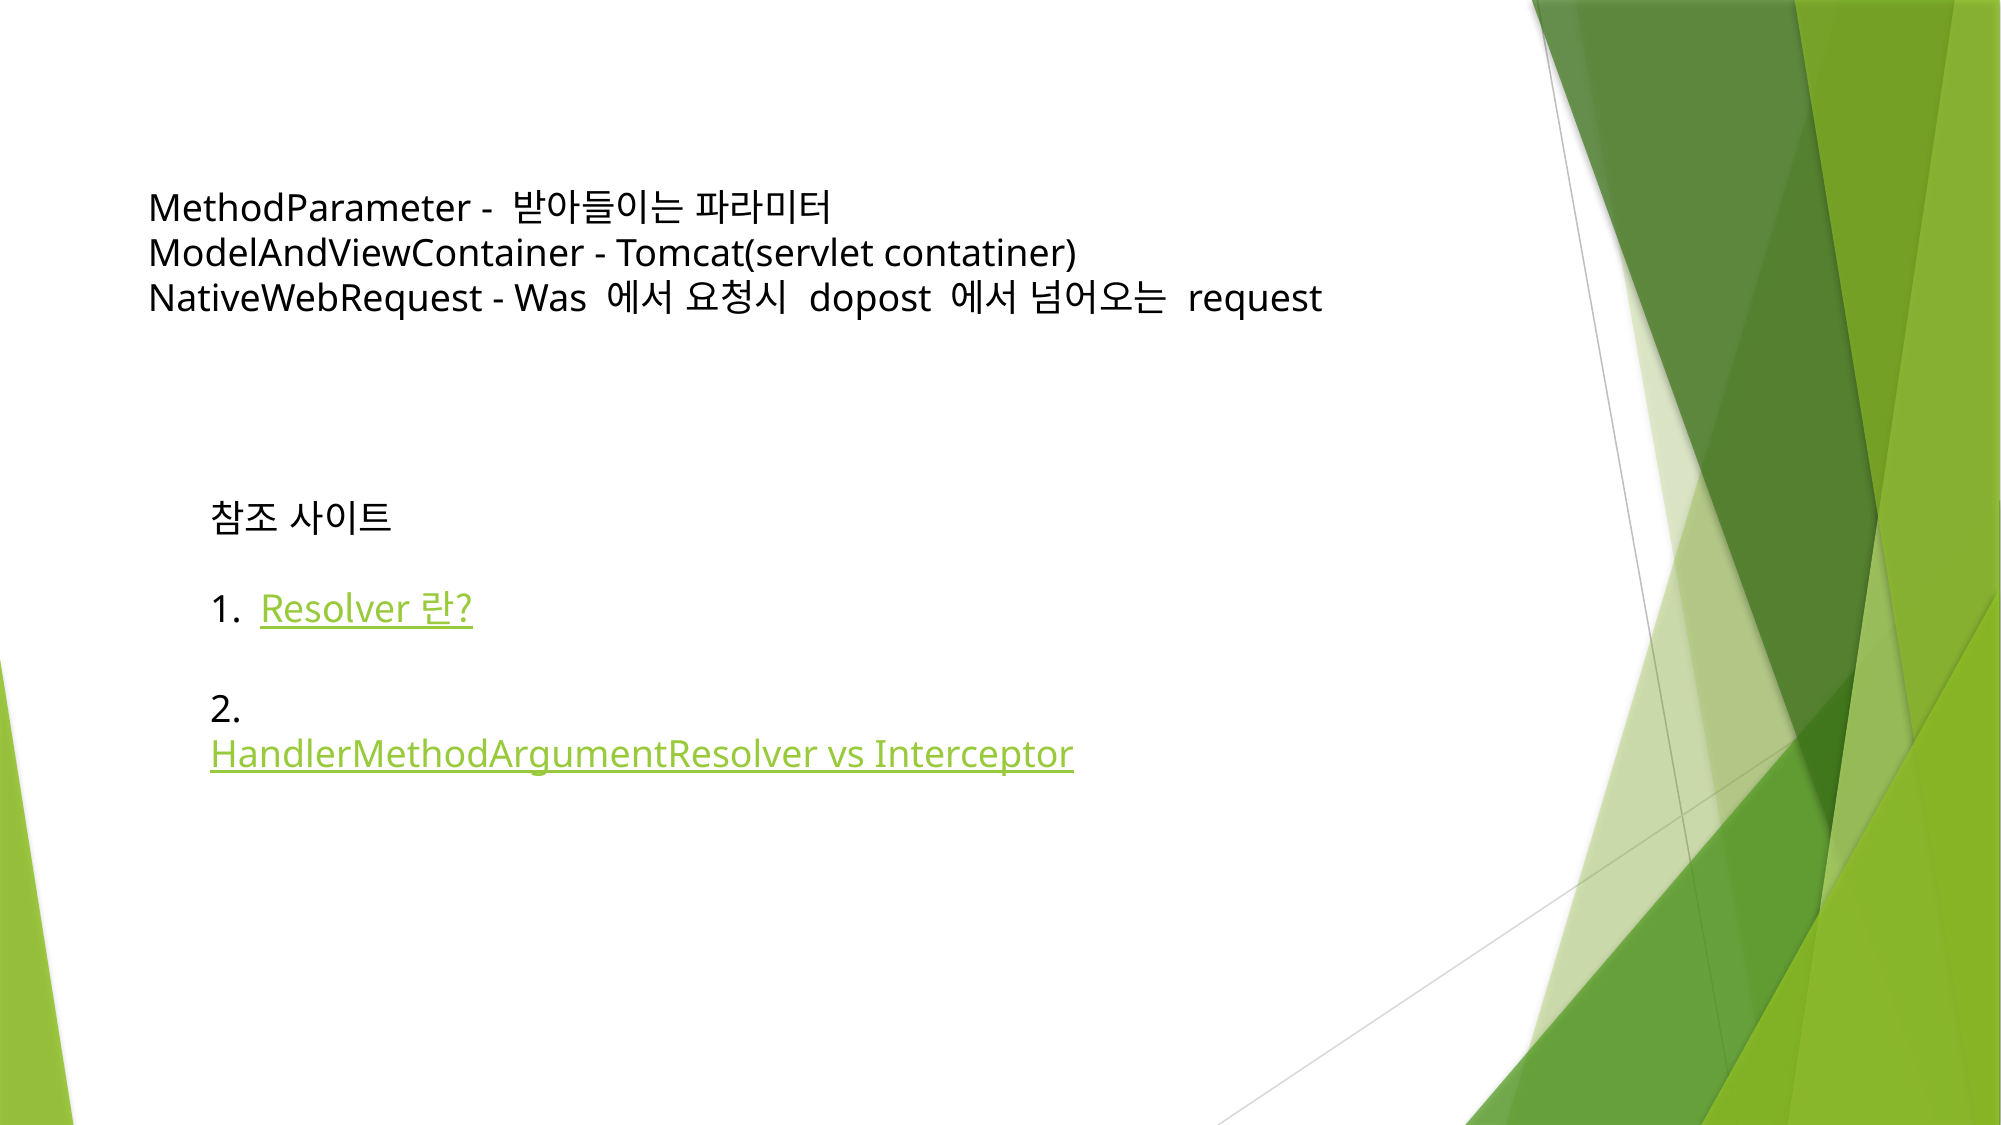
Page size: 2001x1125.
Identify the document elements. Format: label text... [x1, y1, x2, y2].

text_box MethodParameter - 받아들이는 파라미터 ModelAndViewContainer - Tomcat(servlet contatiner) NativeWebRequest - Was 에서 요청시 dopost 에서 넘어오는 request [133, 176, 1453, 327]
text_box 참조 사이트 1. Resolver 란? 2. HandlerMethodArgumentResolver vs Interceptor [195, 487, 1116, 788]
